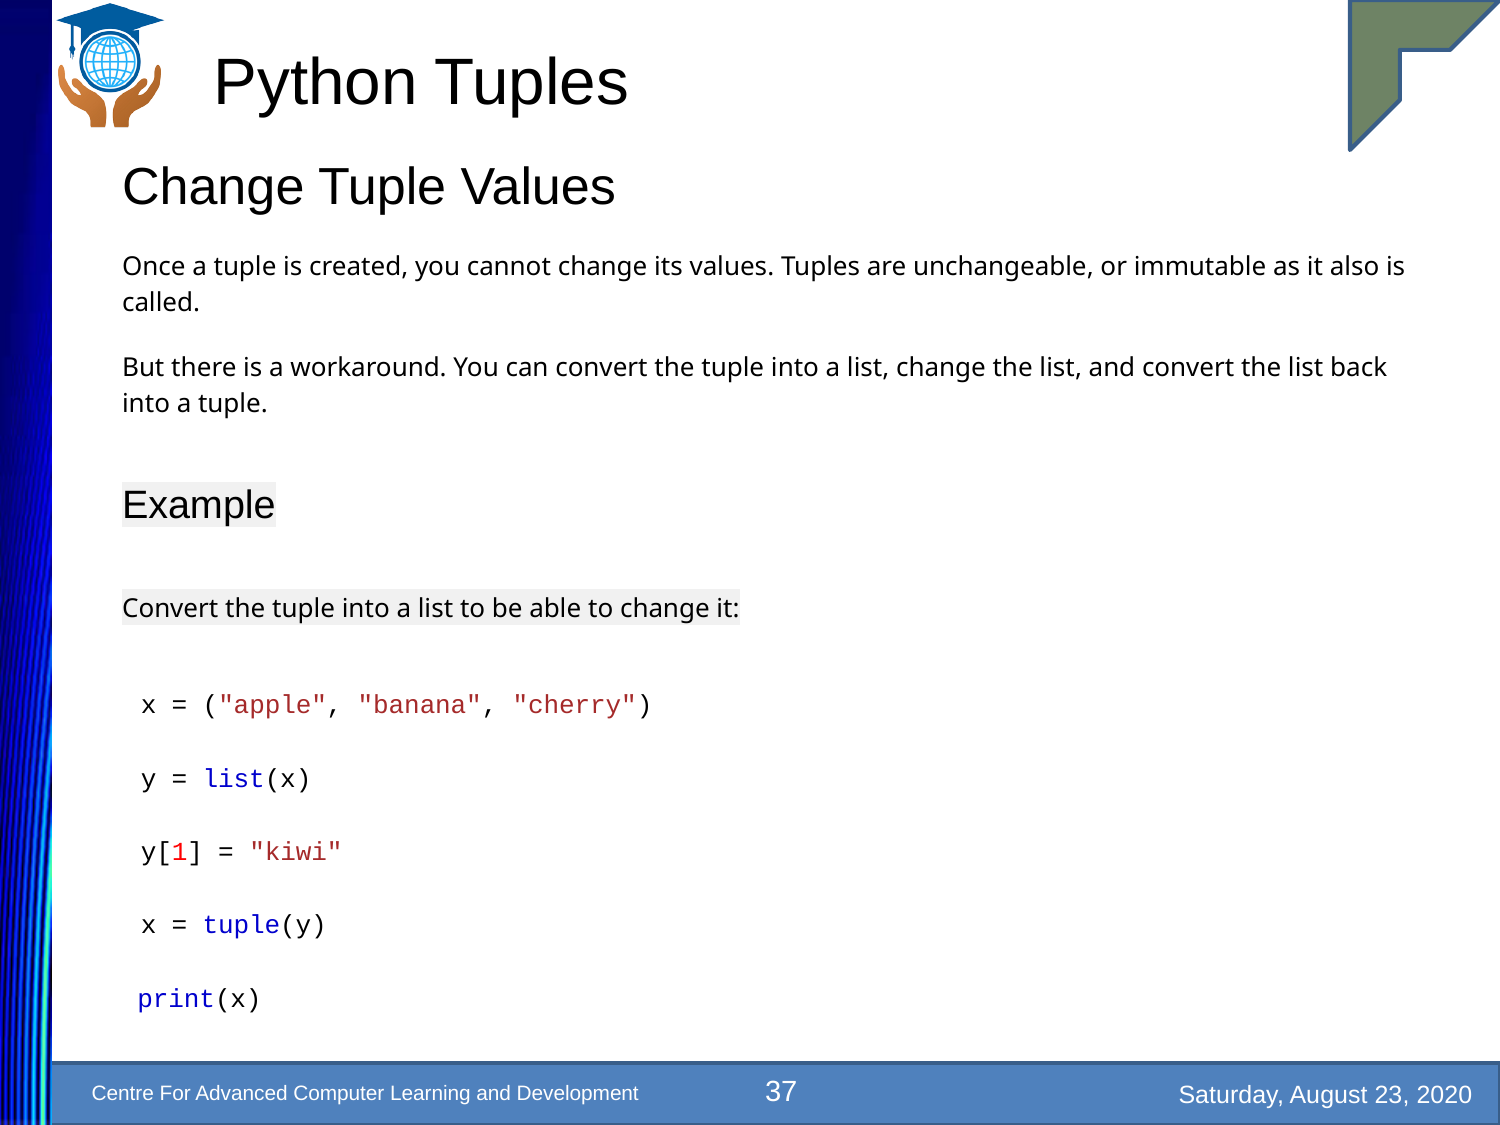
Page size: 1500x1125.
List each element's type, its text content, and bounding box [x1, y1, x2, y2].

slide_number 37 [750, 1064, 838, 1125]
title Python Tuples [198, 32, 1326, 113]
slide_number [1163, 1071, 1500, 1125]
picture [0, 0, 219, 1125]
text_box Change Tuple Values Once a tuple is created, you cannot change its values. Tuples are unchangeable, or immutable as it also is called. But there is a workaround. You can convert the tuple into a list, change the list, and convert the list back into a tuple. Example Convert the tuple into a list to be able to change it: x = ("apple", "banana", "cherry") y = list(x) y[1] = "kiwi" x = tuple(y) print(x) [107, 136, 1450, 978]
